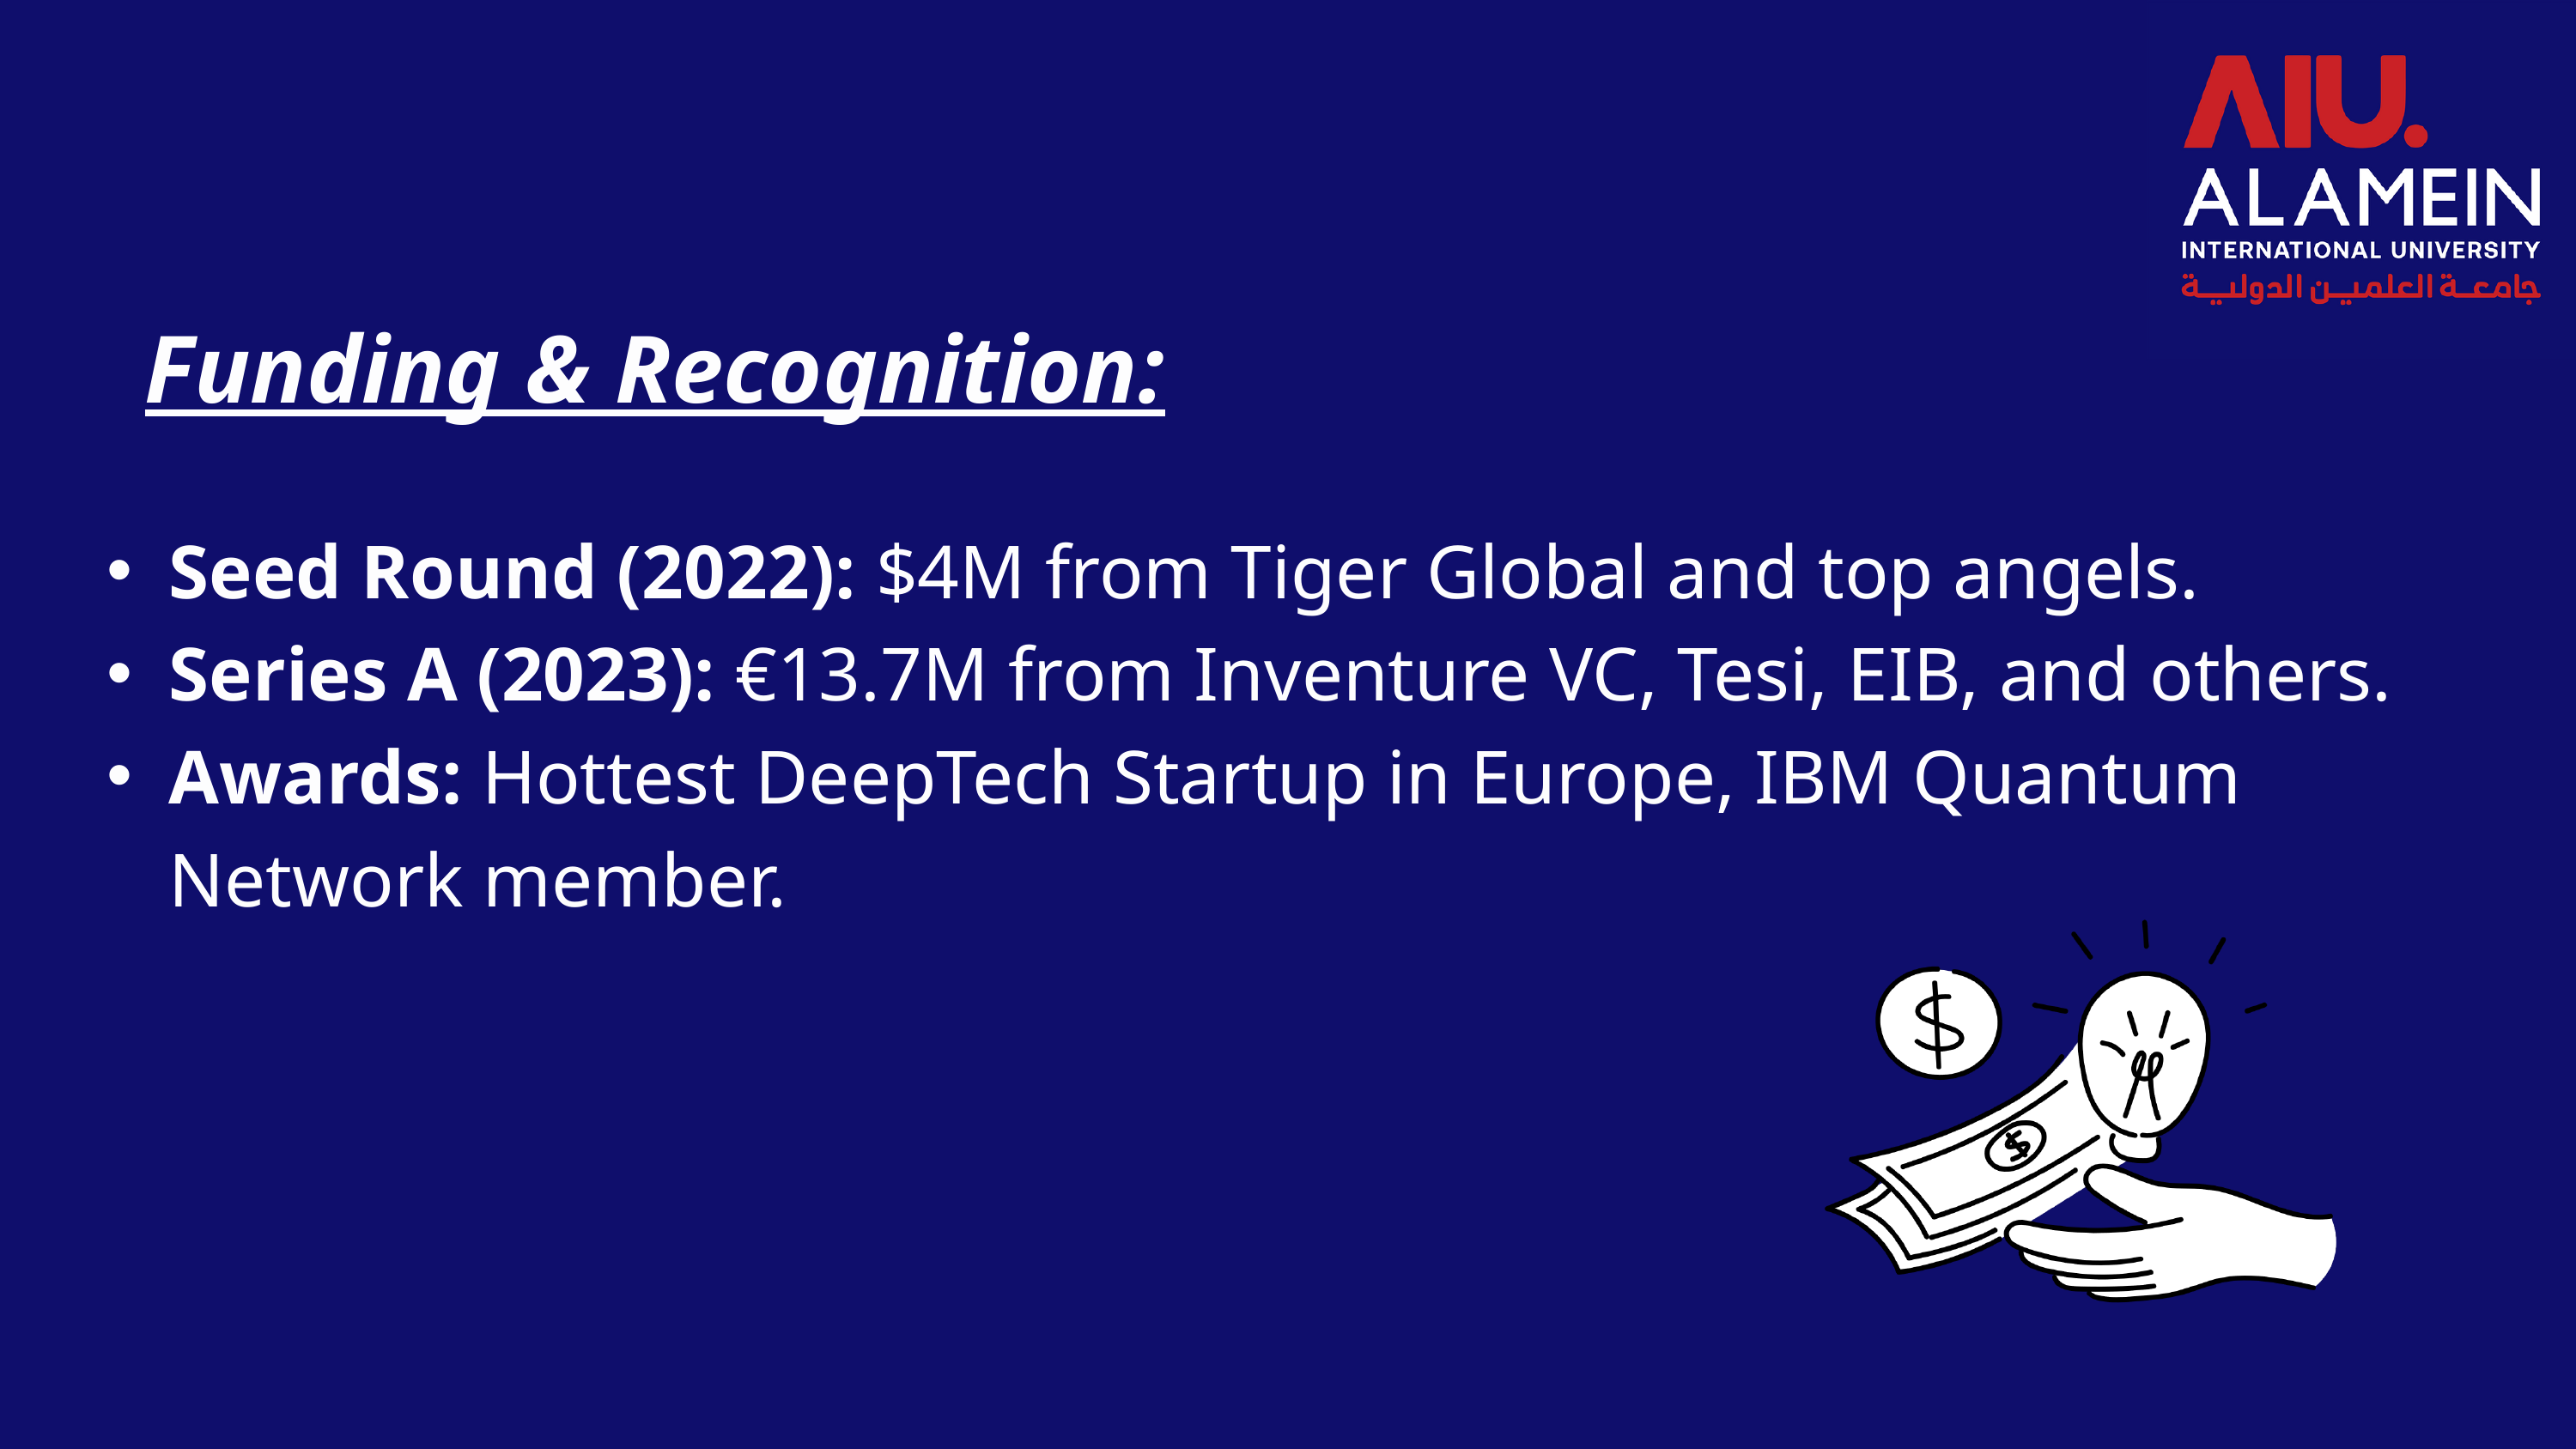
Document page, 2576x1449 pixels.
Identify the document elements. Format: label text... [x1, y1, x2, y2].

text_box [2146, 0, 2576, 361]
text_box Seed Round (2022): $4M from Tiger Global and top angels. Series A (2023): €13.7M from Inventure VC, Tesi, EIB, and others. Awards: Hottest DeepTech Startup in Europe, IBM Quantum Network member. [44, 510, 2532, 1024]
text_box [1824, 919, 2341, 1304]
text_box Funding & Recognition: [144, 291, 1250, 421]
